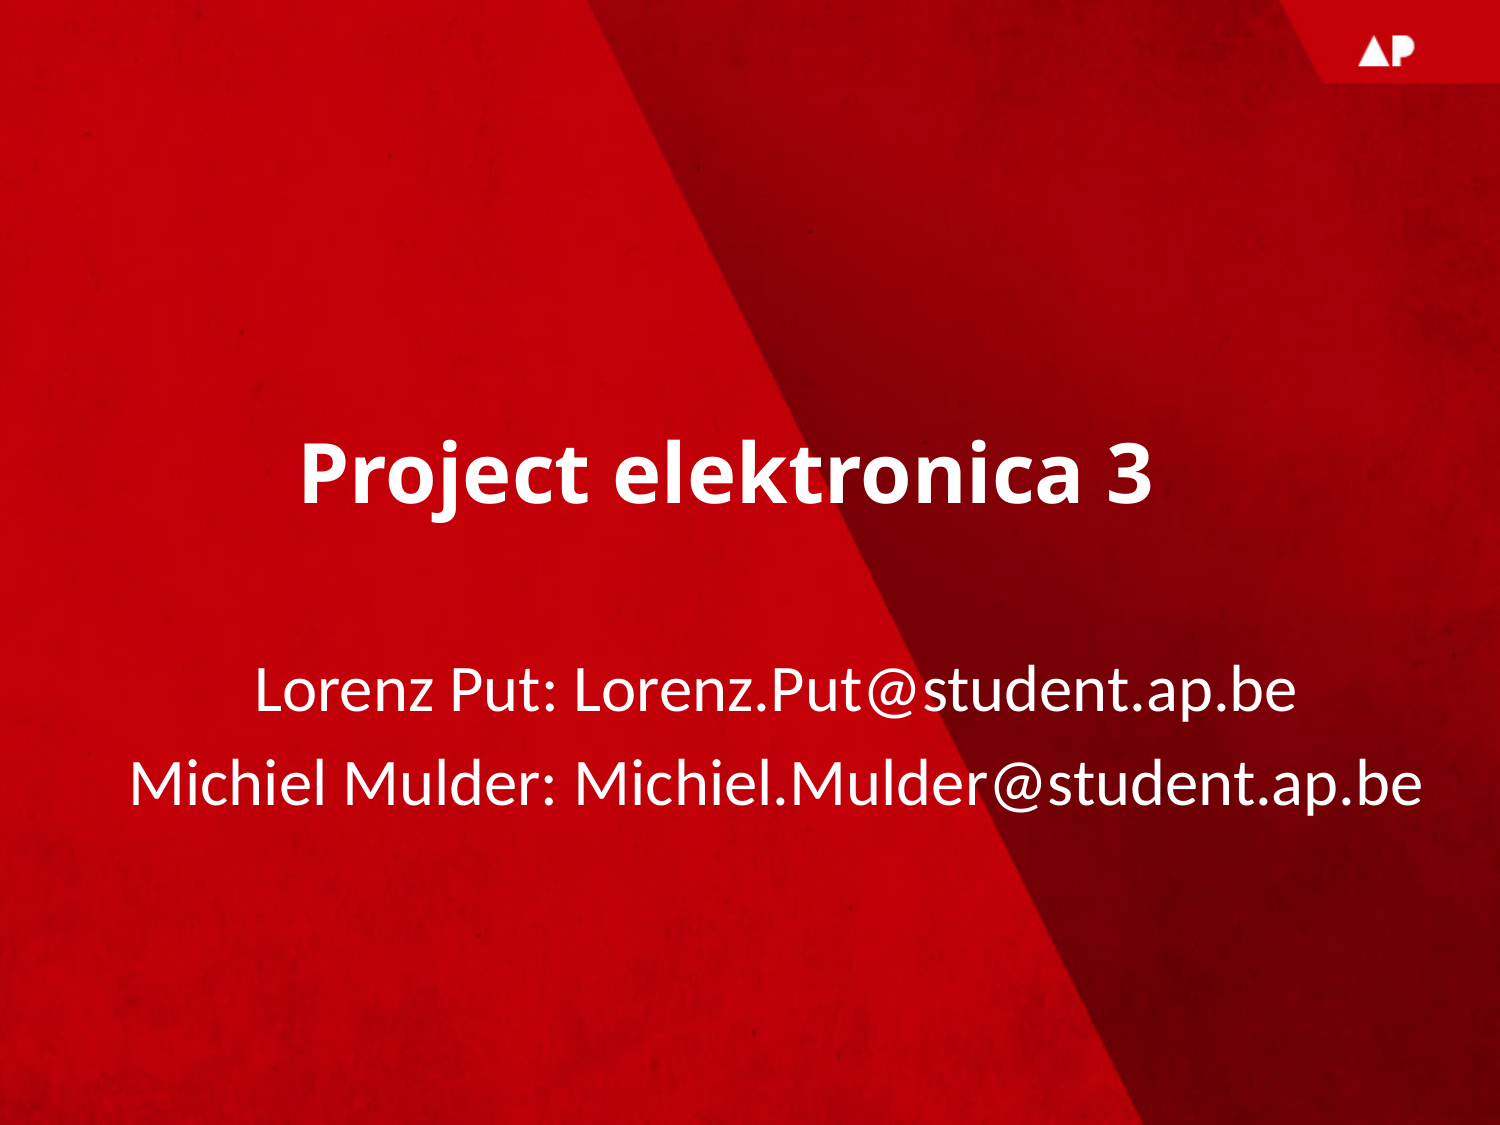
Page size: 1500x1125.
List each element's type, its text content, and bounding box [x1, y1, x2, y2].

subtitle Lorenz Put: Lorenz.Put@student.ap.be Michiel Mulder: Michiel.Mulder@student.ap.be [53, 637, 1500, 929]
picture [0, 0, 1500, 1125]
title Project elektronica 3 [64, 349, 1388, 591]
